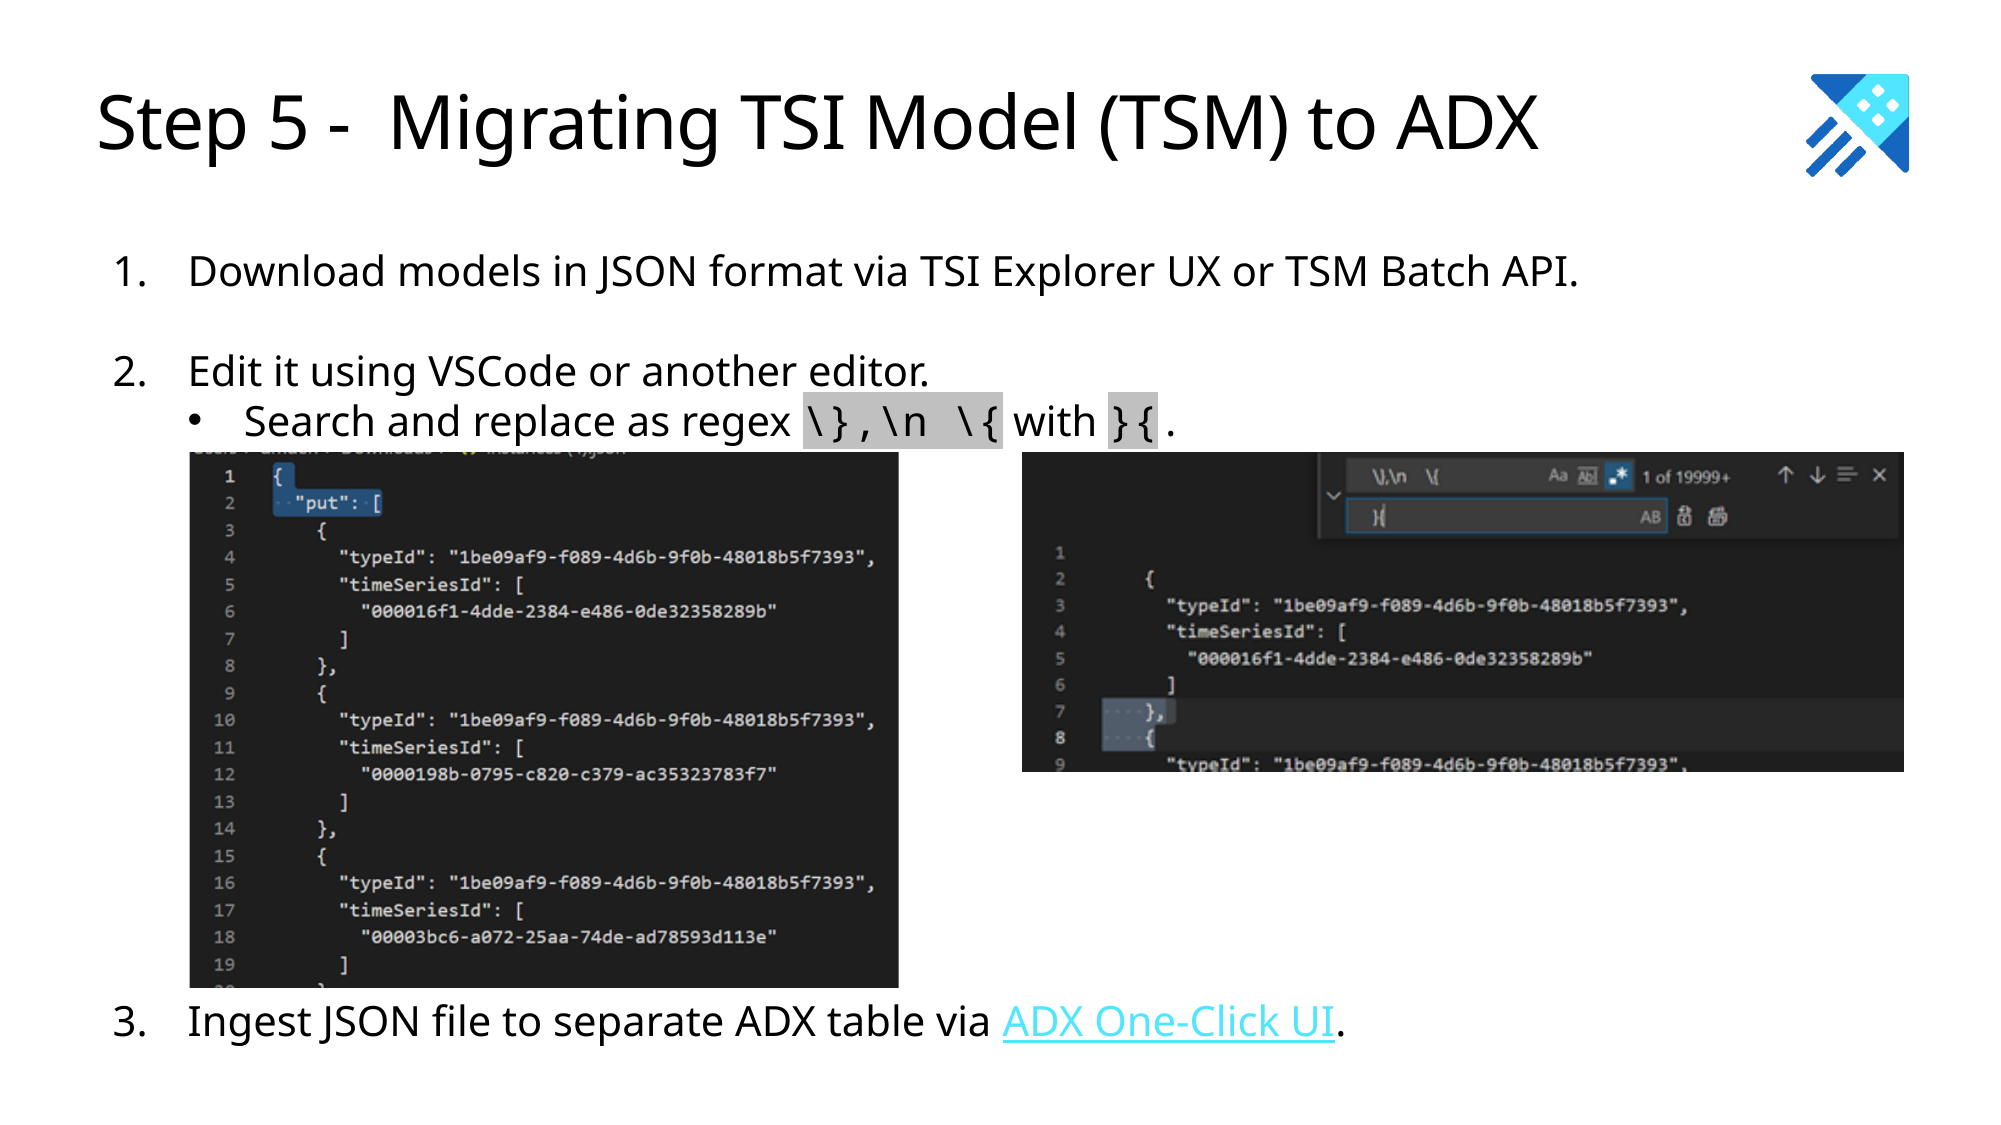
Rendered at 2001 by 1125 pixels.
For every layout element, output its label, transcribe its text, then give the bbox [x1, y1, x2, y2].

title Step 5 - Migrating TSI Model (TSM) to ADX [96, 75, 1758, 166]
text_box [1021, 451, 1905, 772]
picture [189, 451, 899, 989]
text_box Download models in JSON format via TSI Explorer UX or TSM Batch API. Edit it using VSCode or another editor. Search and replace as regex \},\n \{ with }{. Ingest JSON file to separate ADX table via ADX One-Click UI. [97, 237, 1904, 1110]
picture [1758, 74, 1955, 178]
